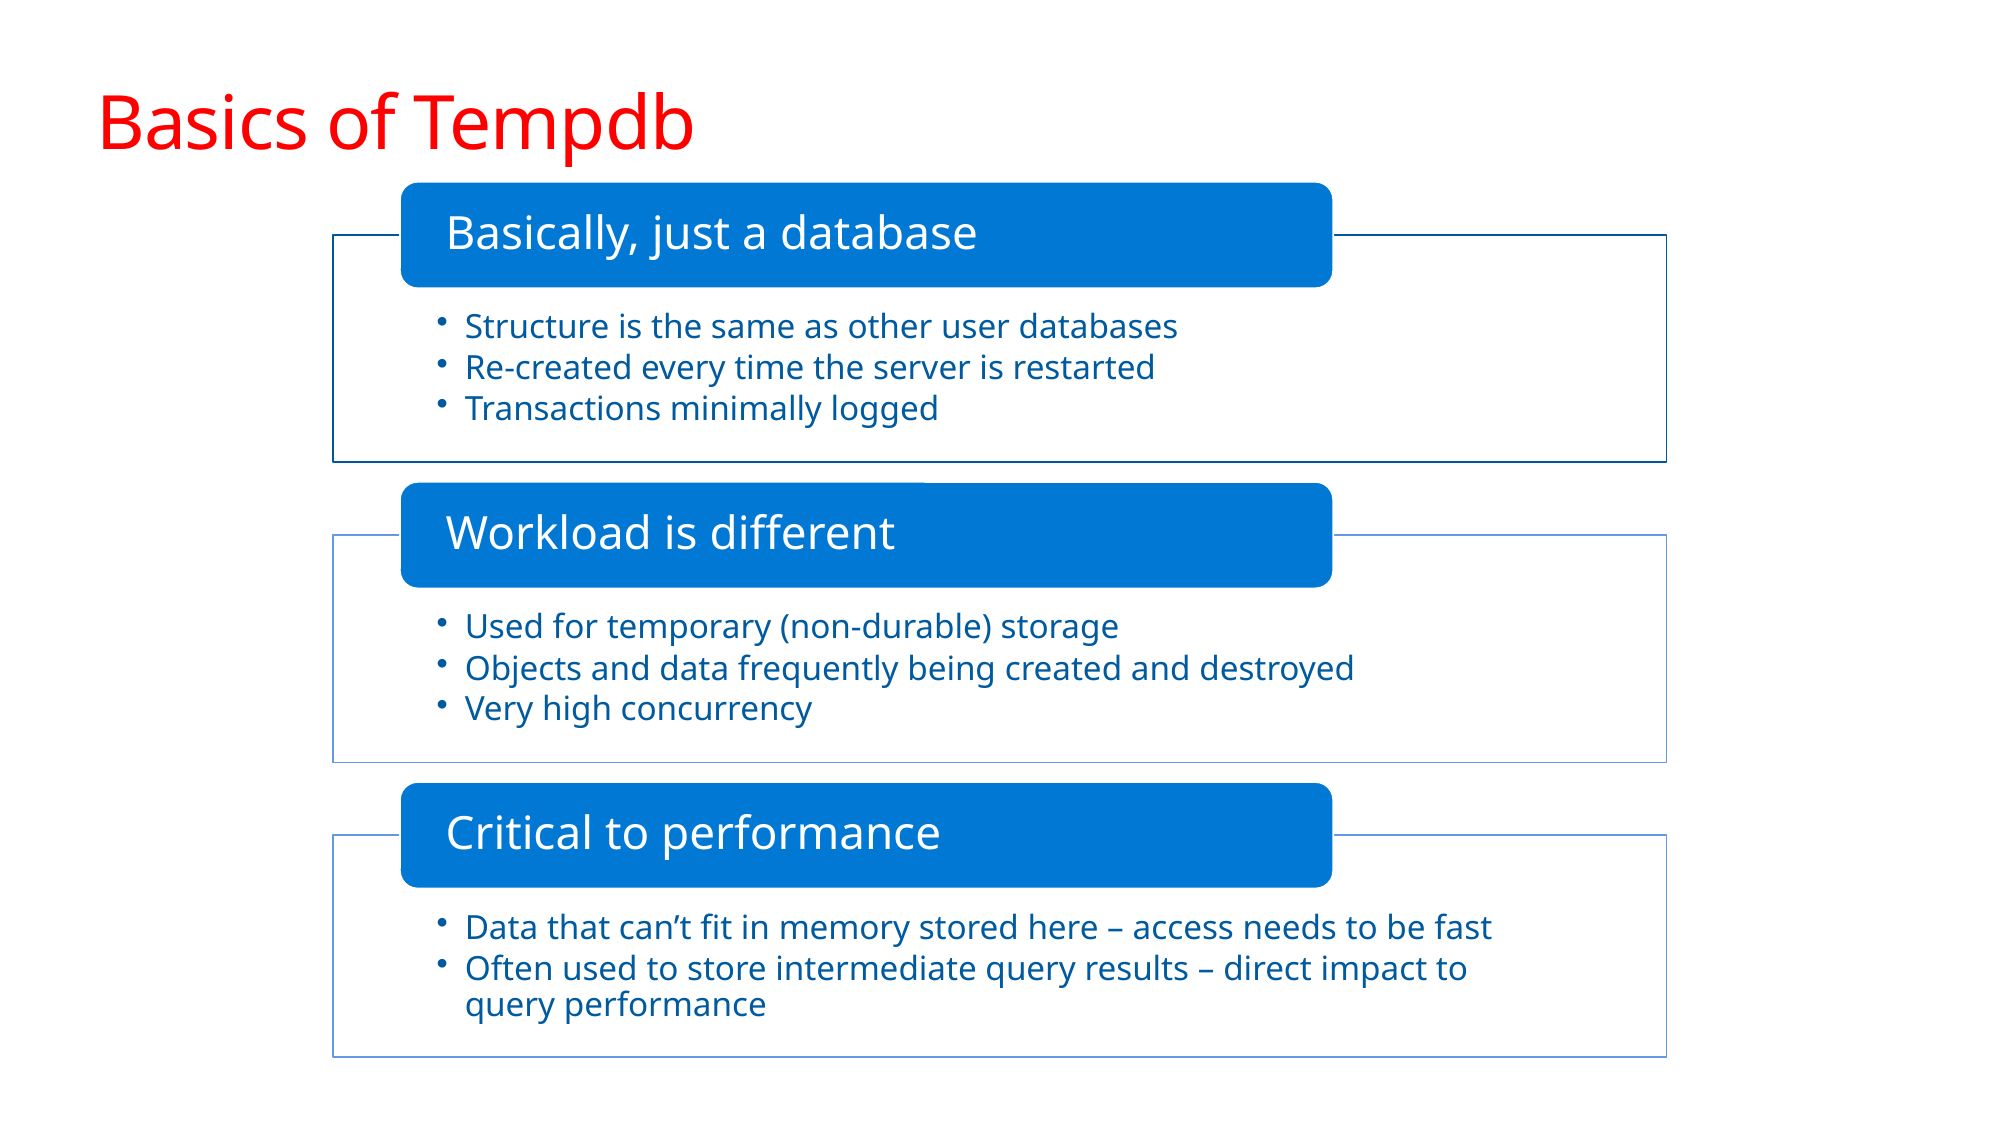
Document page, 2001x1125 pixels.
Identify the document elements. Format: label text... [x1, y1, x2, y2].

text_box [332, 174, 1667, 1065]
title Basics of Tempdb [96, 75, 1904, 166]
